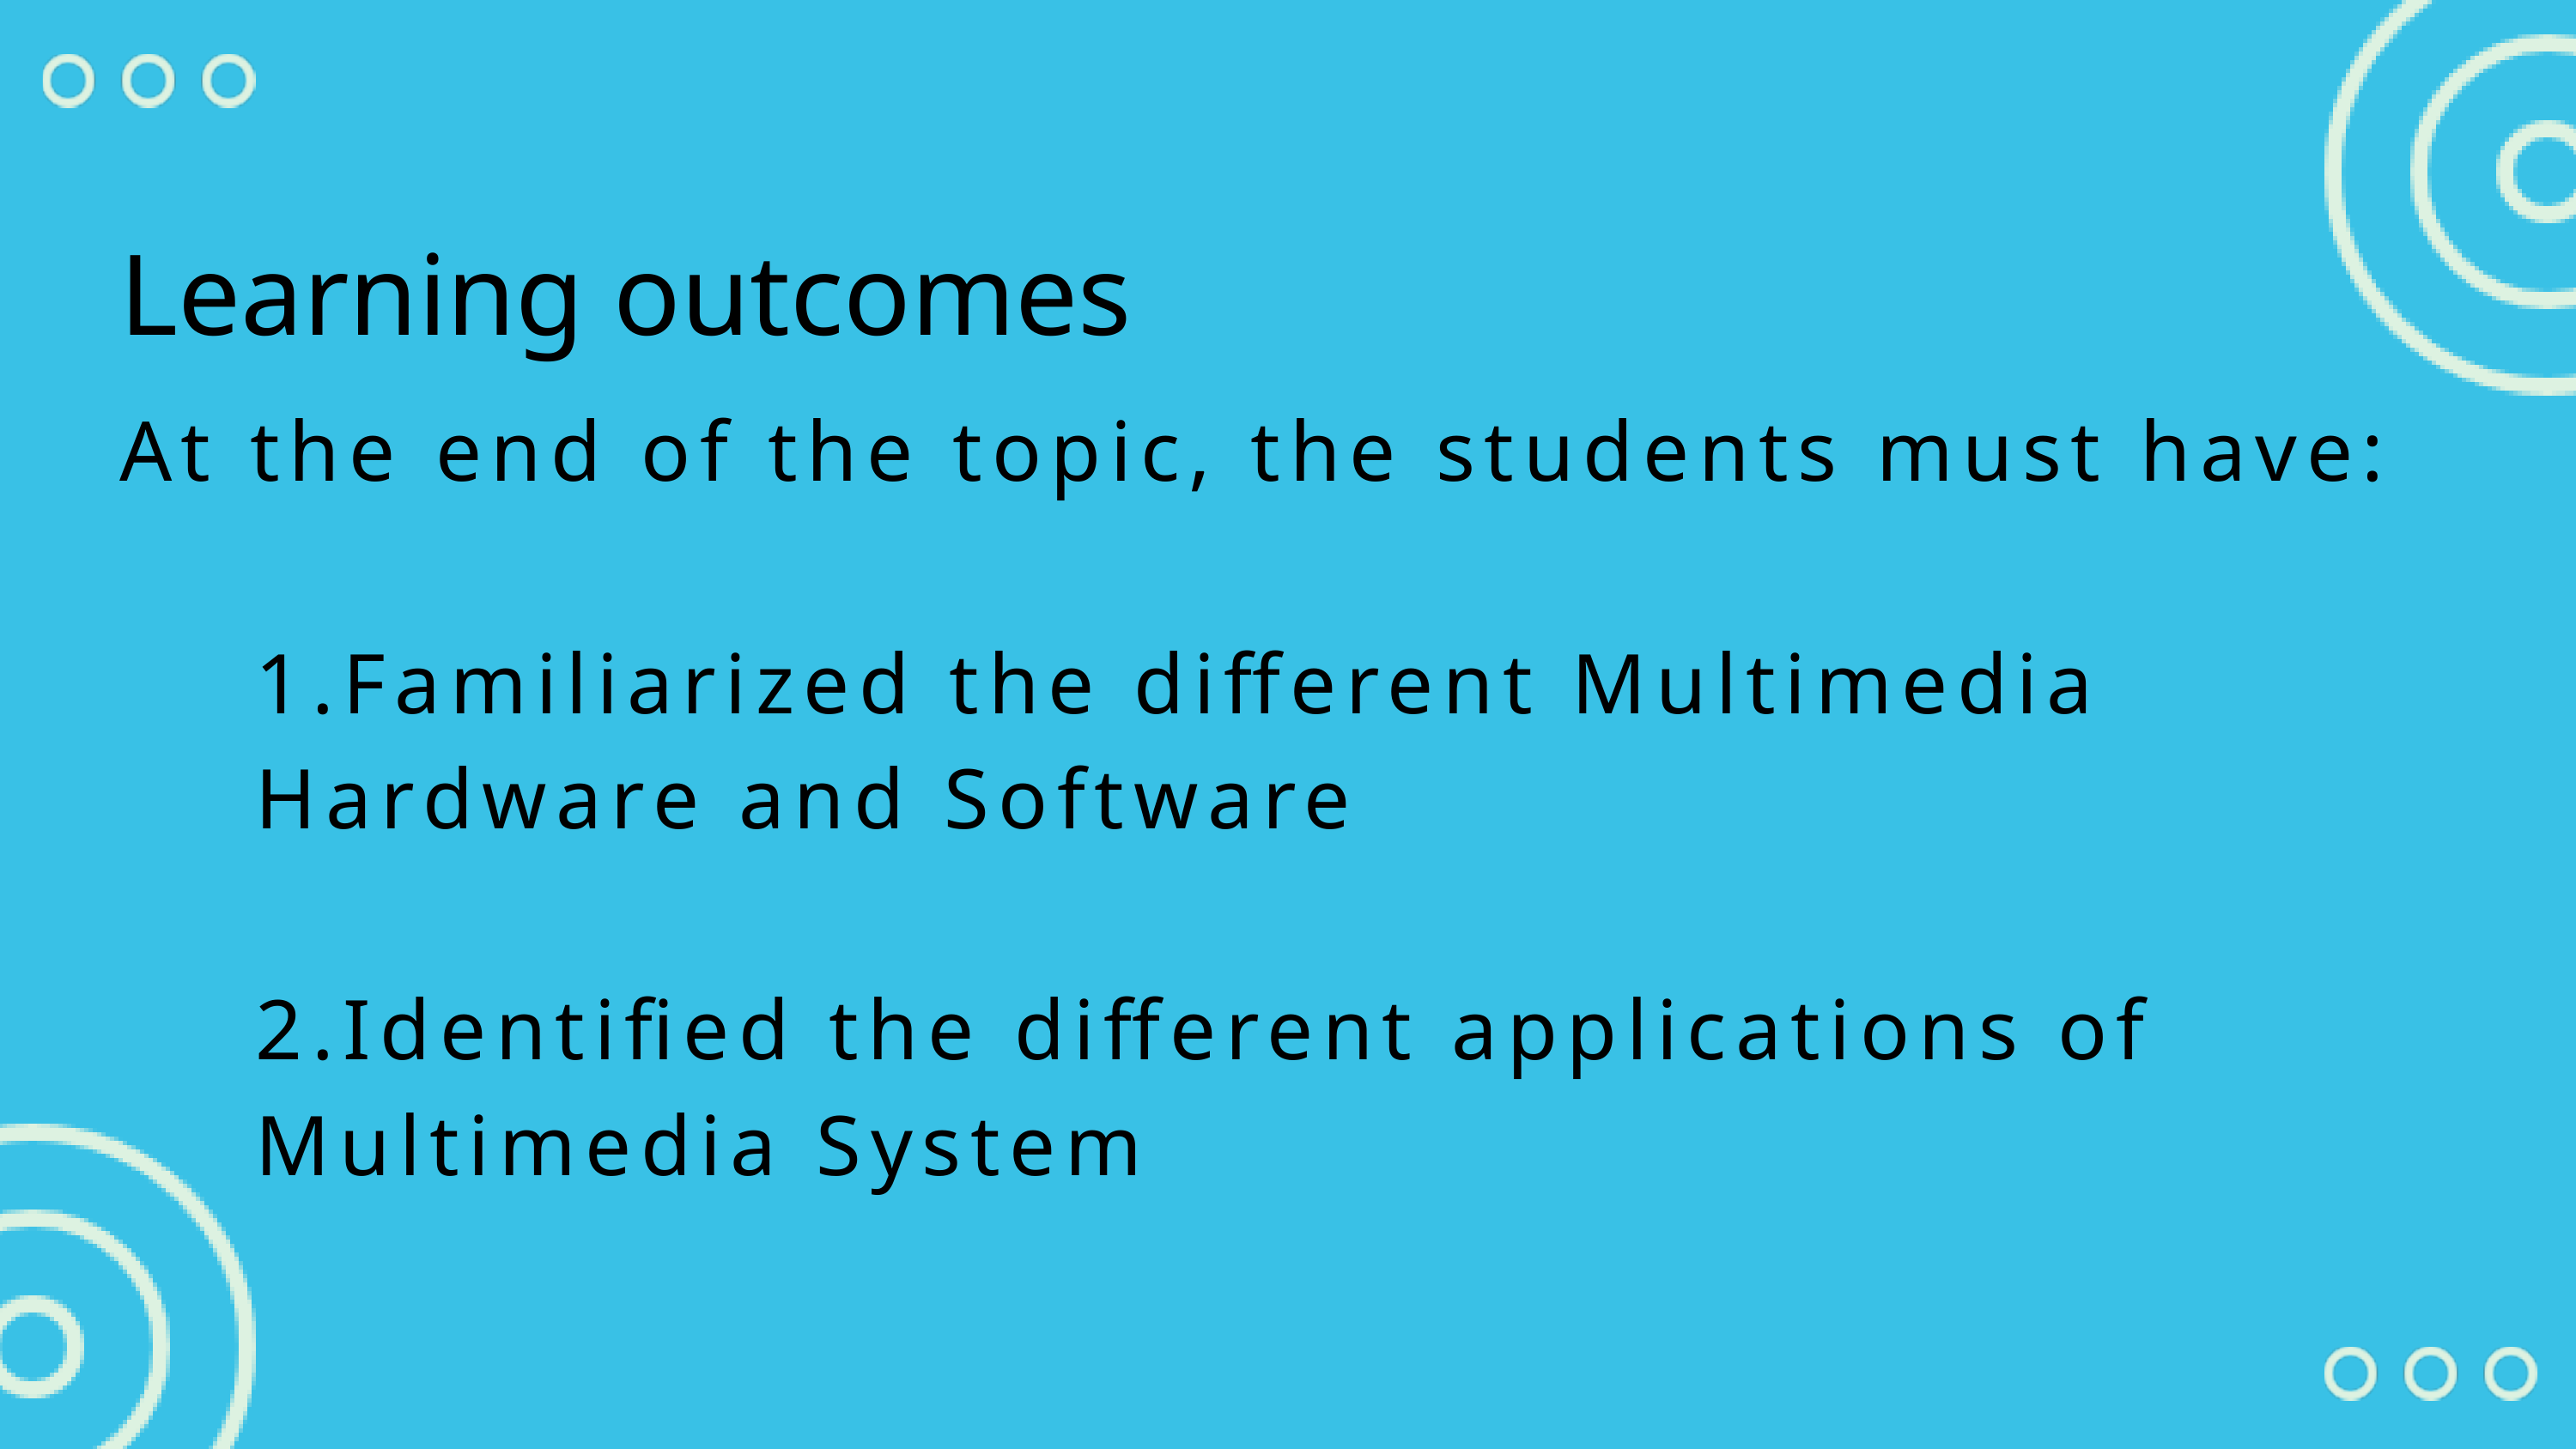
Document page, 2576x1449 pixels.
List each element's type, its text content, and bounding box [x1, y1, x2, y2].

text_box [42, 54, 256, 108]
text_box [2324, 0, 2576, 396]
text_box At the end of the topic, the students must have: [119, 382, 2432, 498]
text_box [0, 1124, 256, 1449]
text_box Learning outcomes [119, 201, 2039, 358]
text_box 1.Familiarized the different Multimedia Hardware and Software 2.Identified the different applications of Multimedia System [255, 615, 2496, 1307]
text_box [2324, 1347, 2538, 1401]
